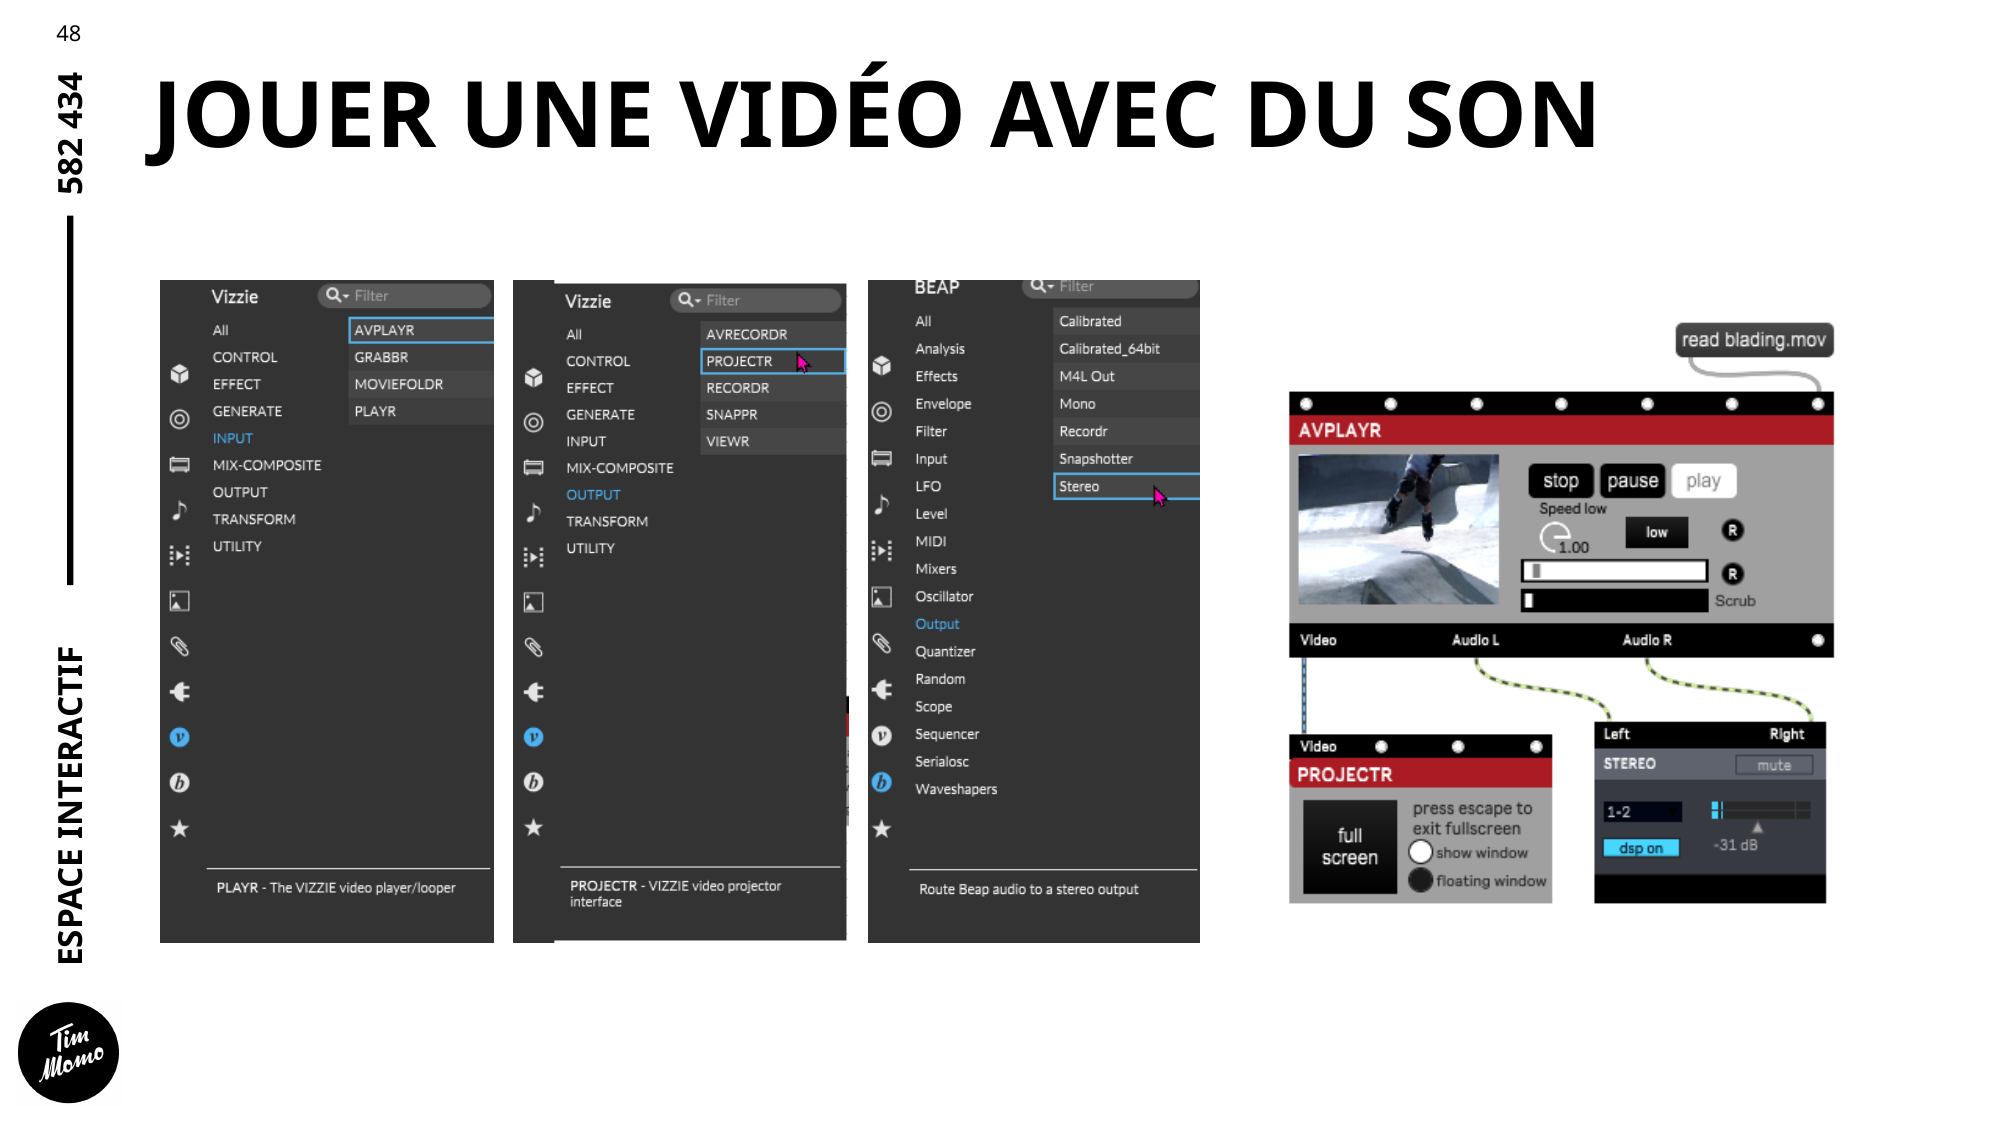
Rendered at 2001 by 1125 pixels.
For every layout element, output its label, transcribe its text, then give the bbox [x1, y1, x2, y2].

picture [513, 280, 849, 943]
picture [868, 280, 1200, 943]
picture [1276, 309, 1853, 913]
title JOUER UNE VIDÉO AVEC DU SON [137, 59, 1863, 175]
picture [160, 280, 494, 943]
picture [15, 1000, 123, 1107]
